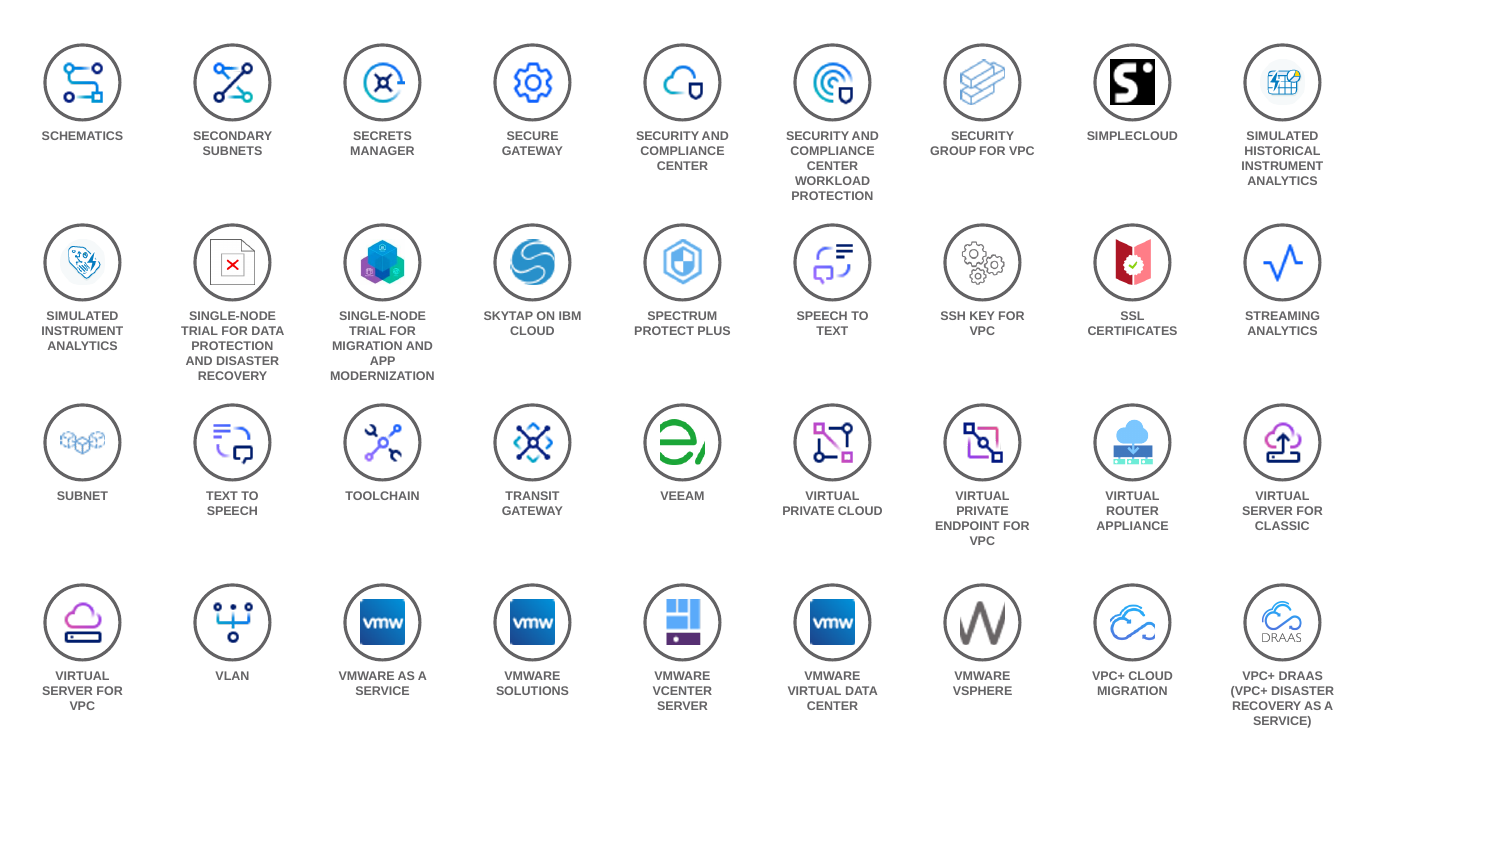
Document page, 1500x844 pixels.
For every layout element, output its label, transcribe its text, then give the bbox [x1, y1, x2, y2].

text_box [194, 44, 270, 110]
text_box [344, 224, 420, 290]
text_box SECRETS MANAGER [329, 127, 435, 158]
text_box SIMPLECLOUD [1079, 127, 1185, 143]
text_box [344, 44, 420, 110]
text_box SECURITY AND COMPLIANCE CENTER [629, 127, 735, 173]
text_box SPEECH TO TEXT [779, 307, 885, 338]
text_box [959, 112, 1006, 120]
picture [209, 599, 256, 646]
picture [59, 419, 106, 466]
text_box [794, 584, 870, 650]
text_box VMWARE VCENTER SERVER [629, 667, 735, 713]
text_box VPC+ DRAAS (VPC+ DISASTER RECOVERY AS A SERVICE) [1229, 667, 1335, 728]
text_box [959, 652, 1006, 660]
text_box [194, 404, 270, 480]
text_box [809, 292, 856, 300]
text_box SSH KEY FOR VPC [929, 307, 1035, 338]
text_box TEXT TO SPEECH [179, 487, 285, 518]
picture [359, 59, 406, 106]
text_box [1244, 584, 1320, 650]
text_box VMWARE AS A SERVICE [329, 667, 435, 698]
text_box [1094, 44, 1170, 110]
text_box [809, 652, 856, 660]
text_box [644, 224, 720, 290]
text_box VIRTUAL PRIVATE CLOUD [779, 487, 885, 518]
text_box [1259, 112, 1306, 120]
picture [1109, 599, 1156, 646]
text_box [794, 224, 870, 290]
text_box [359, 652, 406, 660]
picture [1259, 419, 1306, 466]
text_box SPECTRUM PROTECT PLUS [629, 307, 735, 338]
text_box SECURITY GROUP FOR VPC [929, 127, 1035, 158]
picture [1259, 239, 1306, 286]
text_box TRANSIT GATEWAY [479, 487, 585, 518]
text_box VIRTUAL SERVER FOR VPC [29, 667, 135, 713]
text_box VLAN [179, 667, 285, 683]
text_box [944, 404, 1020, 480]
text_box VIRTUAL ROUTER APPLIANCE [1079, 487, 1185, 533]
picture [809, 599, 856, 646]
picture [809, 419, 856, 466]
text_box SCHEMATICS [29, 127, 135, 143]
picture [959, 599, 1006, 646]
picture [509, 419, 556, 466]
picture [509, 59, 556, 106]
picture [959, 419, 1006, 466]
picture [659, 59, 706, 106]
text_box [59, 112, 106, 120]
text_box [44, 44, 120, 110]
text_box VIRTUAL SERVER FOR CLASSIC [1229, 487, 1335, 533]
text_box [944, 224, 1020, 290]
text_box VEEAM [629, 487, 735, 503]
text_box [659, 292, 706, 300]
text_box [494, 584, 570, 650]
text_box SSL CERTIFICATES [1079, 307, 1185, 338]
text_box [644, 404, 720, 480]
picture [959, 59, 1006, 106]
picture [209, 419, 256, 466]
text_box [1109, 112, 1156, 120]
text_box [344, 404, 420, 480]
text_box VMWARE VSPHERE [929, 667, 1035, 698]
text_box VPC+ CLOUD MIGRATION [1079, 667, 1185, 698]
picture [509, 239, 556, 286]
picture [59, 599, 106, 646]
text_box [509, 112, 556, 120]
text_box [194, 584, 270, 650]
picture [809, 59, 856, 106]
text_box [794, 44, 870, 110]
text_box [1094, 404, 1170, 480]
text_box [359, 112, 406, 120]
text_box SINGLE-NODE TRIAL FOR DATA PROTECTION AND DISASTER RECOVERY [179, 307, 285, 383]
text_box [644, 44, 720, 110]
text_box [494, 44, 570, 110]
picture [1109, 59, 1156, 106]
picture [1109, 419, 1156, 466]
text_box [194, 224, 270, 290]
text_box SUBNET [29, 487, 135, 503]
text_box [959, 292, 1006, 300]
text_box [209, 292, 256, 300]
picture [659, 419, 706, 466]
text_box SECONDARY SUBNETS [179, 127, 285, 158]
text_box VMWARE VIRTUAL DATA CENTER [779, 667, 885, 713]
text_box STREAMING ANALYTICS [1229, 307, 1335, 338]
picture [809, 239, 856, 286]
text_box [1109, 652, 1156, 660]
text_box [1094, 584, 1170, 650]
text_box SINGLE-NODE TRIAL FOR MIGRATION AND APP MODERNIZATION [329, 307, 435, 383]
text_box [1109, 292, 1156, 300]
text_box [59, 652, 106, 660]
picture [659, 599, 706, 646]
text_box SIMULATED HISTORICAL INSTRUMENT ANALYTICS [1229, 127, 1335, 188]
text_box [1259, 652, 1306, 660]
text_box SKYTAP ON IBM CLOUD [479, 307, 585, 338]
picture [659, 239, 706, 286]
text_box SECURE GATEWAY [479, 127, 585, 158]
text_box [494, 224, 570, 290]
picture [1259, 59, 1306, 106]
text_box [1244, 224, 1320, 290]
text_box [1244, 404, 1320, 480]
picture [509, 599, 556, 646]
text_box [359, 292, 406, 300]
text_box [509, 292, 556, 300]
text_box [59, 292, 106, 300]
text_box [1094, 224, 1170, 290]
text_box SIMULATED INSTRUMENT ANALYTICS [29, 307, 135, 353]
text_box [44, 224, 120, 290]
text_box [644, 584, 720, 650]
text_box VIRTUAL PRIVATE ENDPOINT FOR VPC [929, 487, 1035, 548]
text_box [209, 112, 256, 120]
text_box [209, 652, 256, 660]
text_box VMWARE SOLUTIONS [479, 667, 585, 698]
text_box [944, 44, 1020, 110]
text_box [494, 404, 570, 480]
text_box [809, 112, 856, 120]
picture [959, 239, 1006, 286]
text_box [344, 584, 420, 650]
text_box [659, 112, 706, 120]
text_box [944, 584, 1020, 650]
text_box SECURITY AND COMPLIANCE CENTER WORKLOAD PROTECTION [779, 127, 885, 203]
picture [359, 599, 406, 646]
picture [209, 239, 256, 286]
text_box TOOLCHAIN [329, 487, 435, 503]
picture [1109, 239, 1156, 286]
text_box [794, 404, 870, 480]
picture [209, 59, 256, 106]
picture [1259, 599, 1306, 646]
picture [59, 239, 106, 286]
text_box [1259, 292, 1306, 300]
picture [359, 419, 406, 466]
text_box [509, 652, 556, 660]
text_box [44, 404, 120, 480]
picture [59, 59, 106, 106]
text_box [44, 584, 120, 650]
picture [359, 239, 406, 286]
text_box [1244, 44, 1320, 110]
text_box [659, 652, 706, 660]
